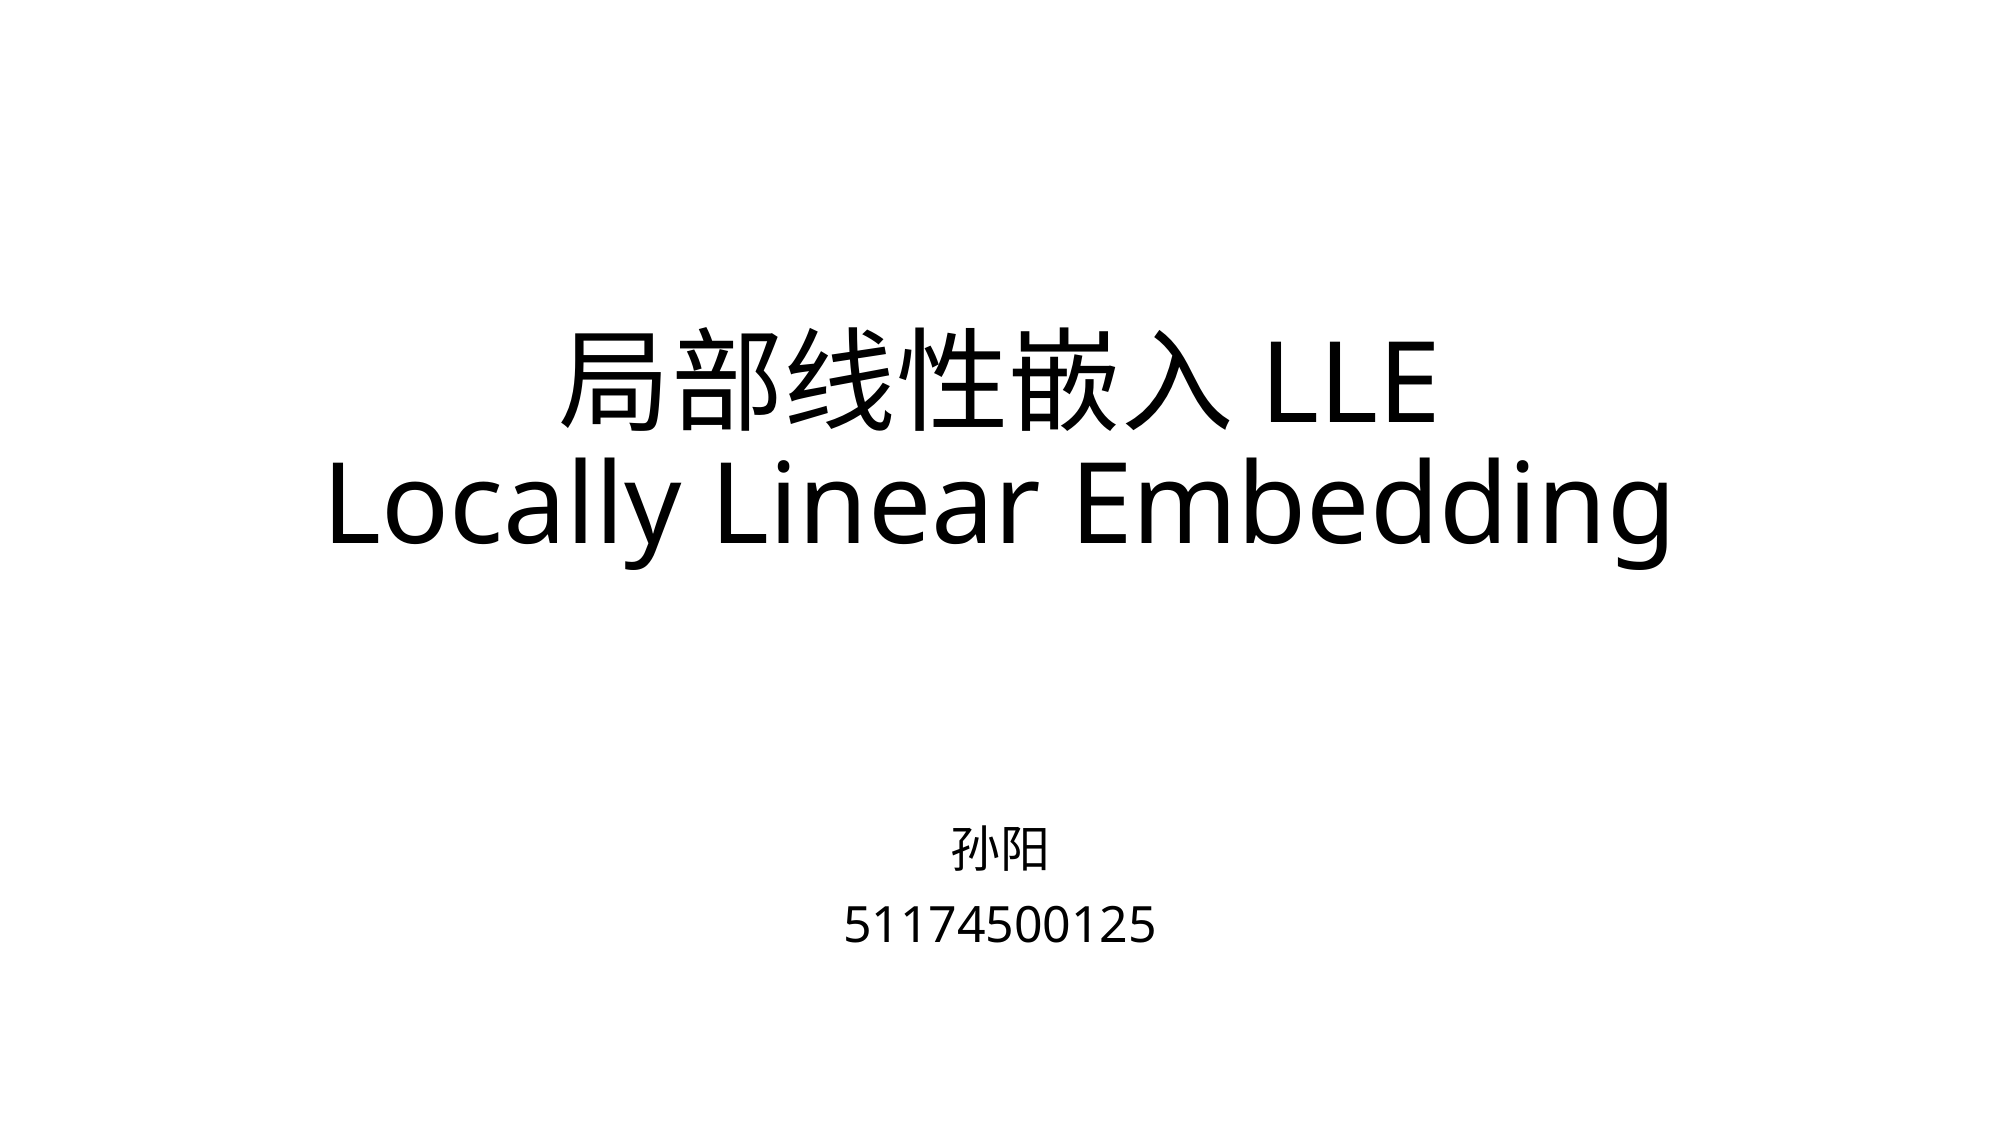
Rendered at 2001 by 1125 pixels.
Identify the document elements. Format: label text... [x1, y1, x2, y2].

title 局部线性嵌入LLE Locally Linear Embedding [249, 184, 1750, 576]
subtitle 孙阳 51174500125 [249, 816, 1750, 1089]
